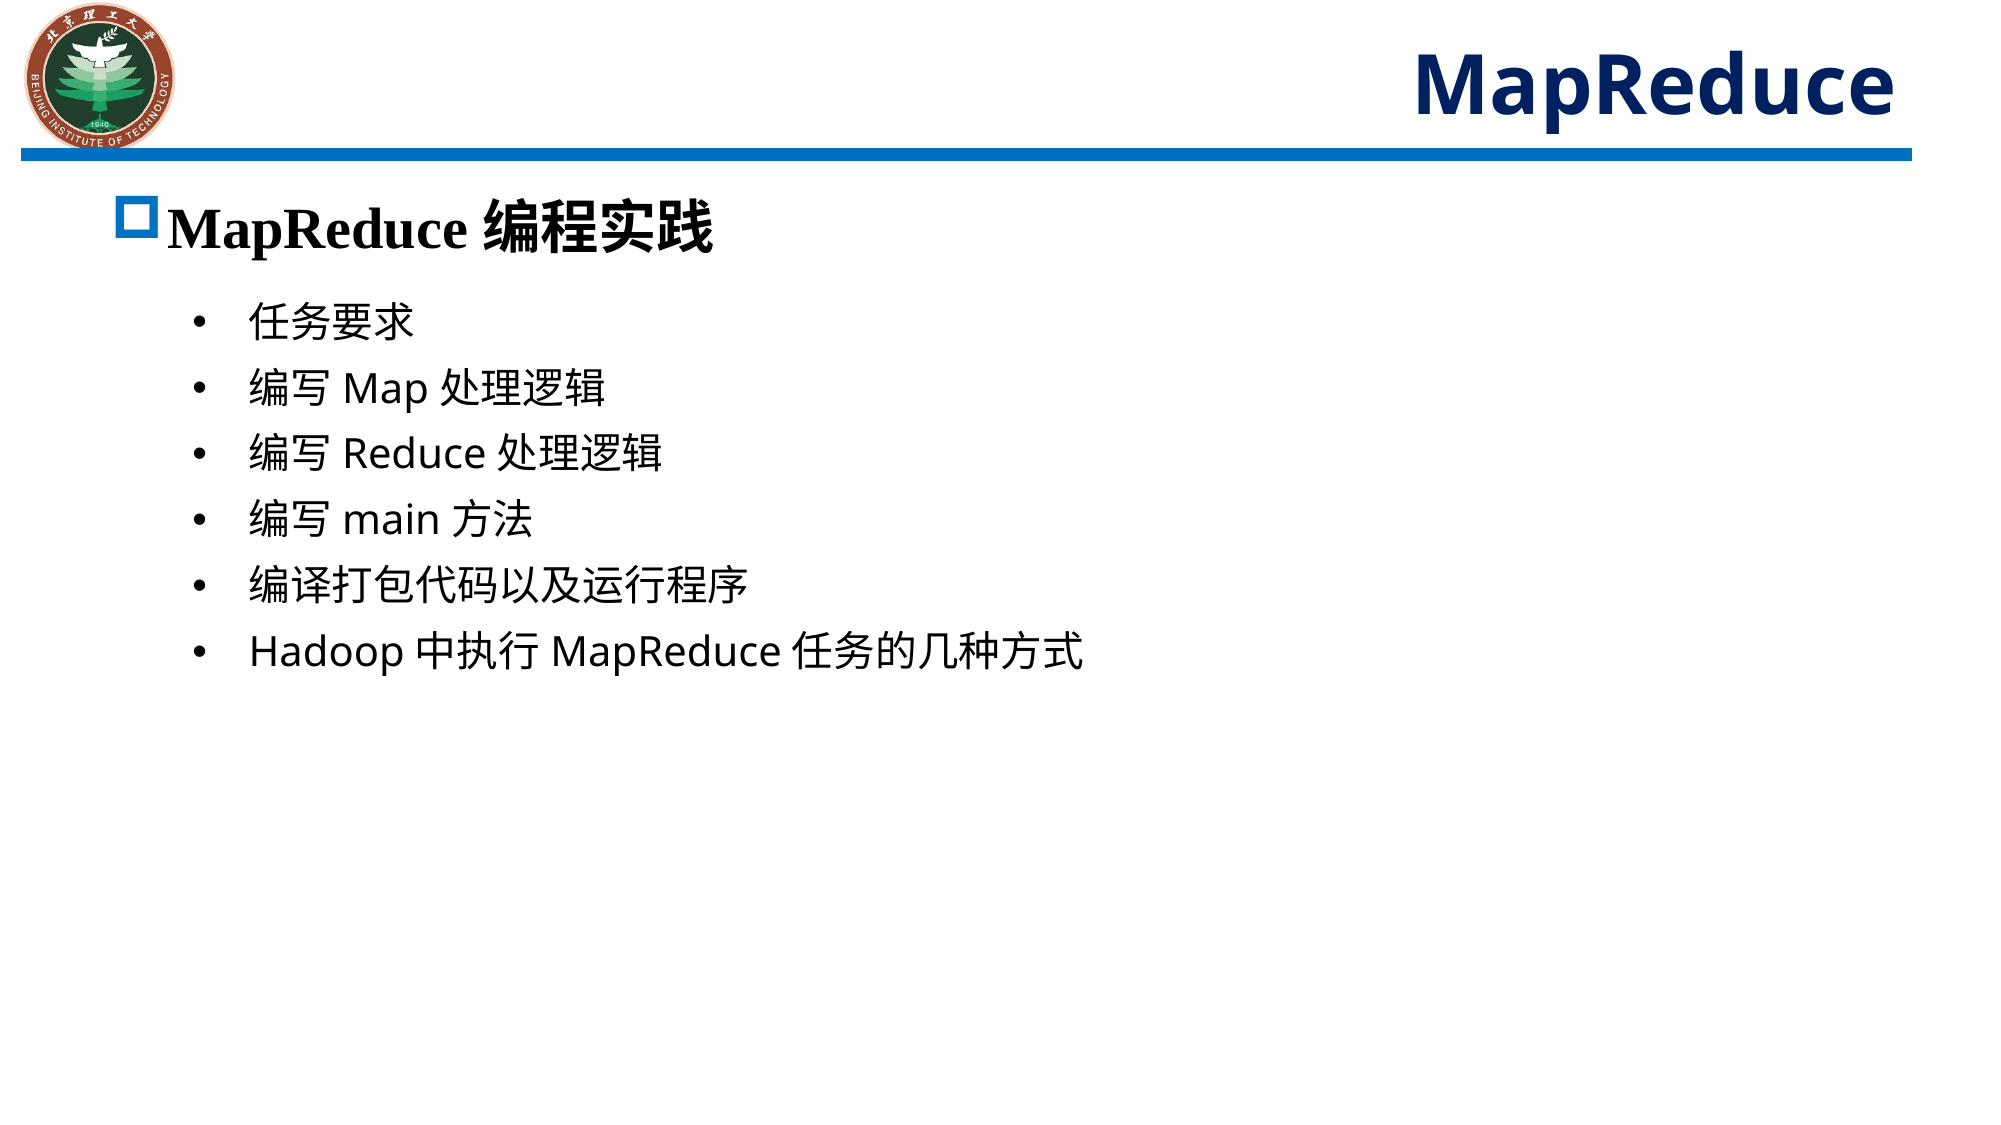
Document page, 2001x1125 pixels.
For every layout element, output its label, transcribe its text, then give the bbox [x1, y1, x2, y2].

text_box MapReduce [962, 51, 1912, 139]
picture [21, 0, 178, 156]
text_box 任务要求 编写Map处理逻辑 编写Reduce处理逻辑 编写main方法 编译打包代码以及运行程序 Hadoop中执行MapReduce任务的几种方式 [177, 293, 1528, 707]
text_box [21, 148, 1912, 161]
text_box MapReduce编程实践 [96, 182, 730, 268]
